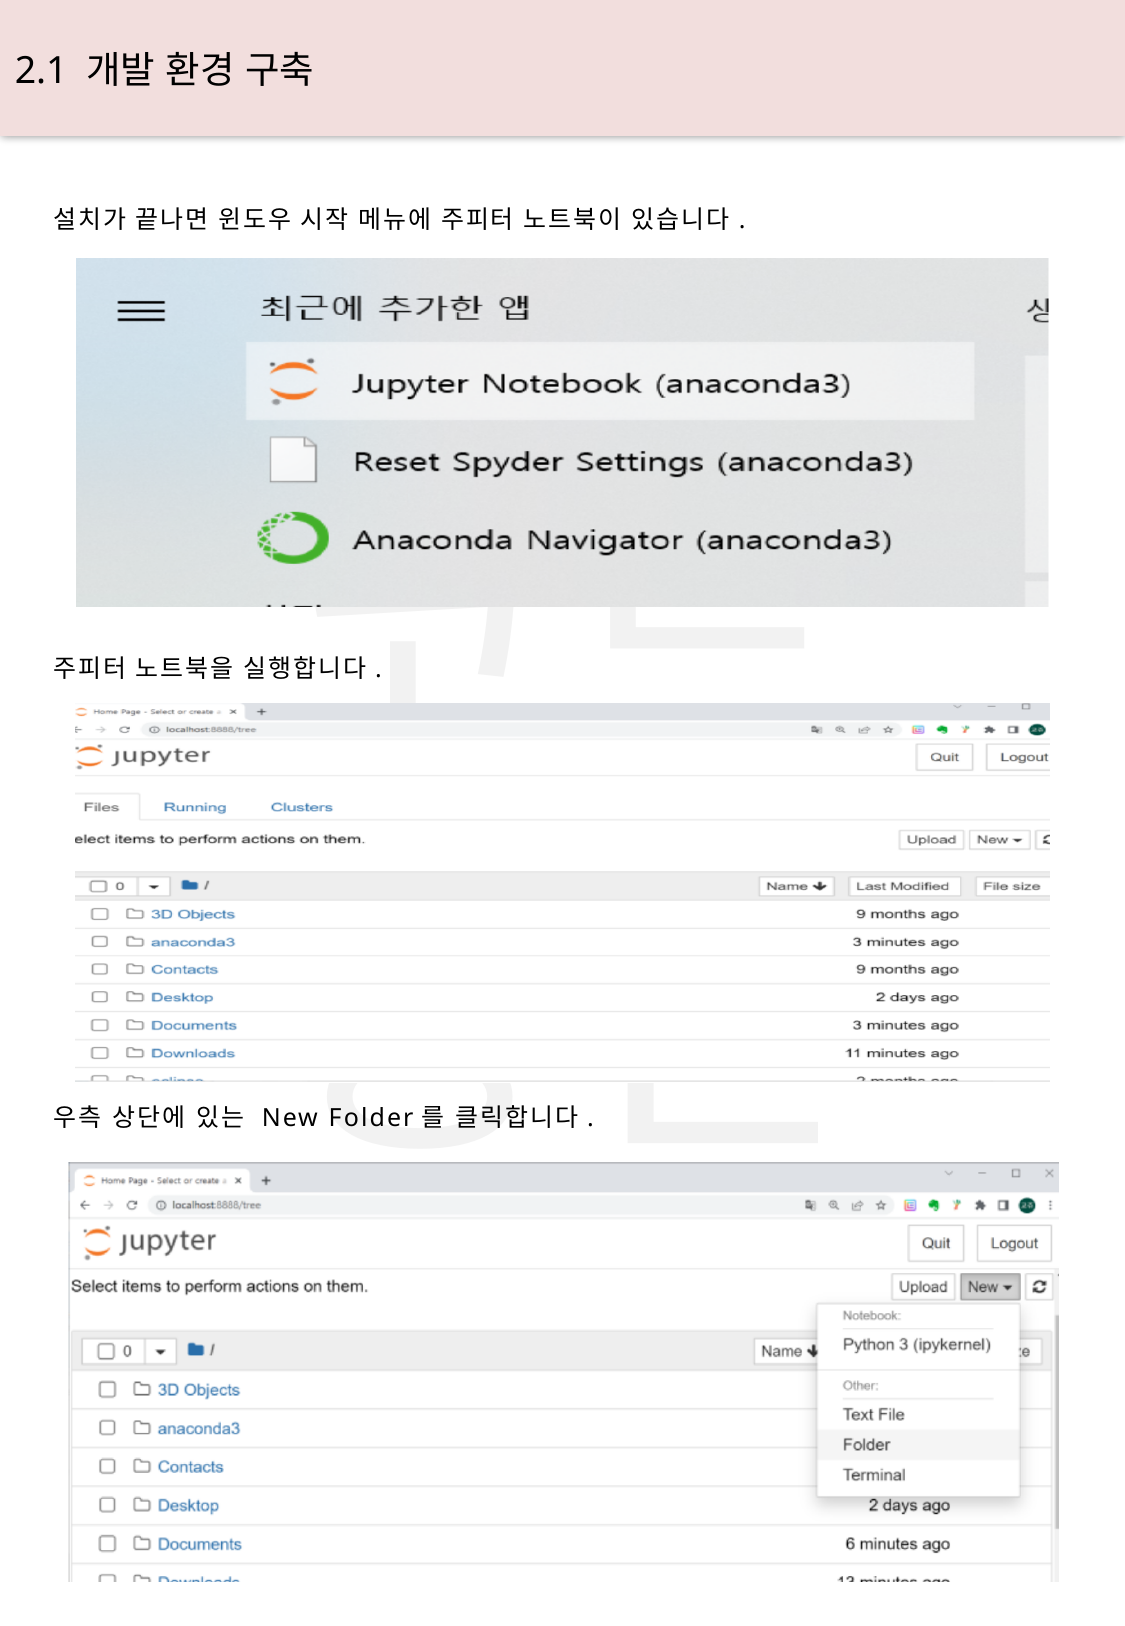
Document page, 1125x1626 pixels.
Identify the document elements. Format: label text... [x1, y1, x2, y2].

picture [76, 258, 1049, 607]
text_box 2.1 개발 환경 구축 [0, 0, 1125, 136]
picture [65, 1159, 1059, 1582]
picture [75, 703, 1050, 1083]
text_box 설치가 끝나면 윈도우 시작 메뉴에 주피터 노트북이 있습니다. 주피터 노트북을 실행합니다. 우측 상단에 있는 New Folder를 클릭합니다. [38, 181, 1087, 1625]
